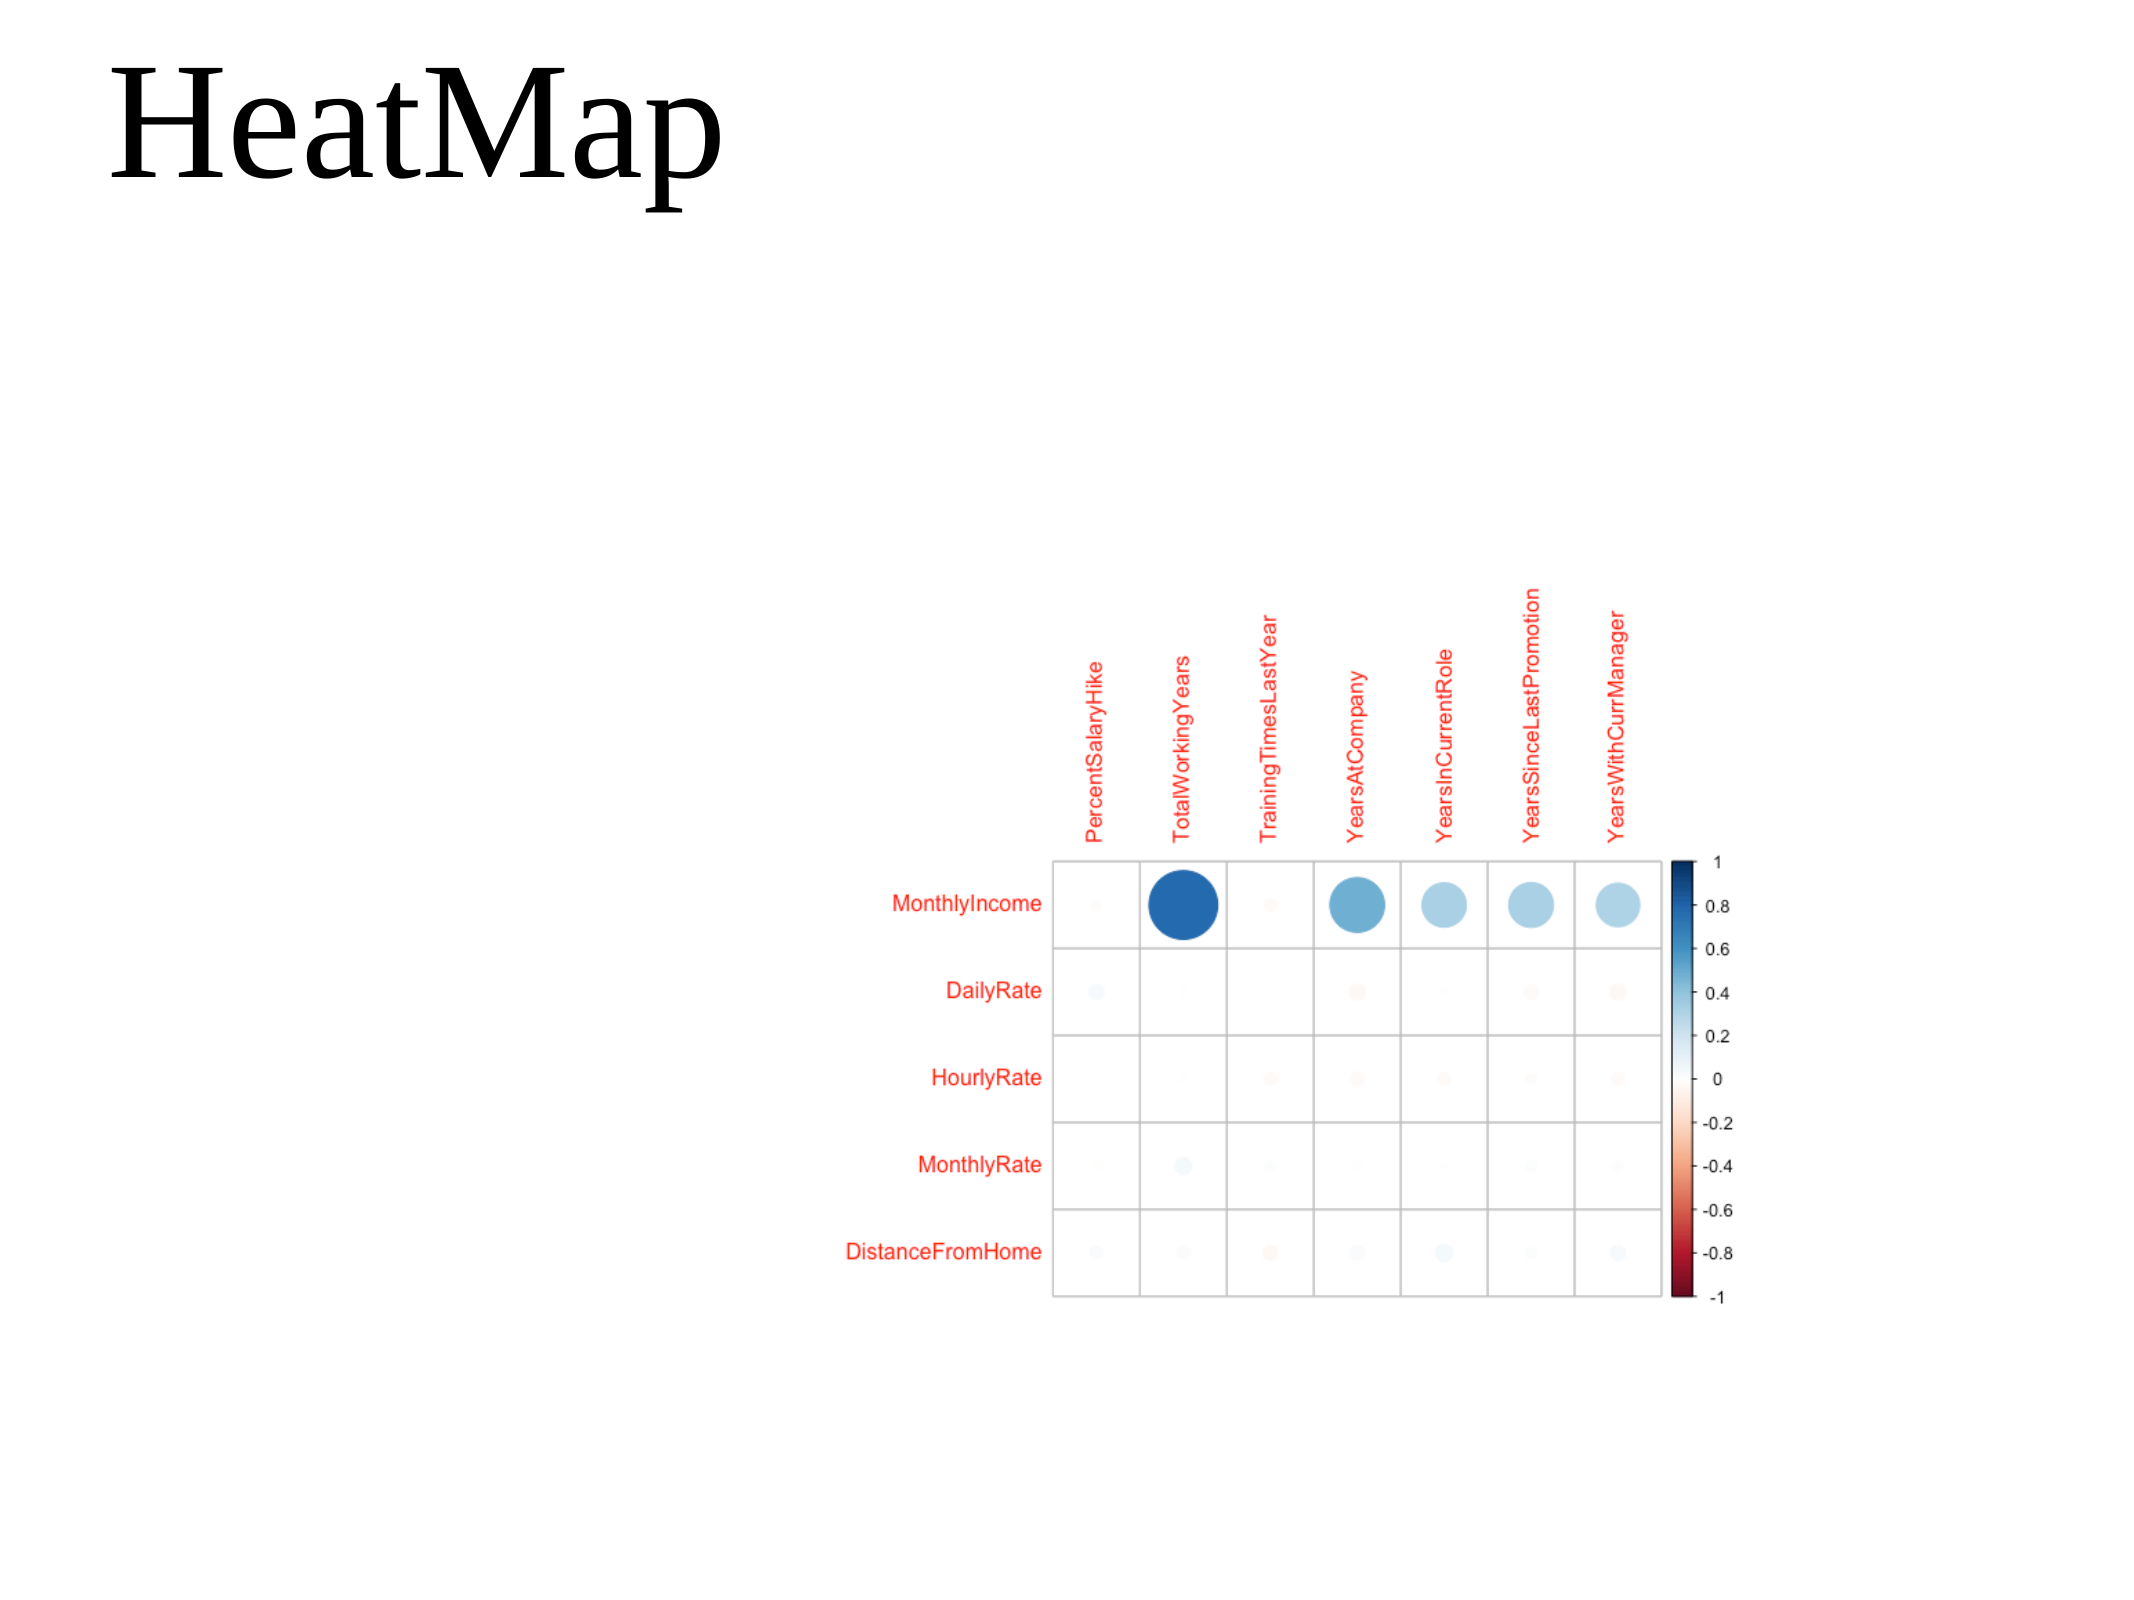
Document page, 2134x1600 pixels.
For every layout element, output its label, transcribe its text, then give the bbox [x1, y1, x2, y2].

picture [478, 223, 1753, 1377]
title HeatMap [0, 0, 1329, 288]
